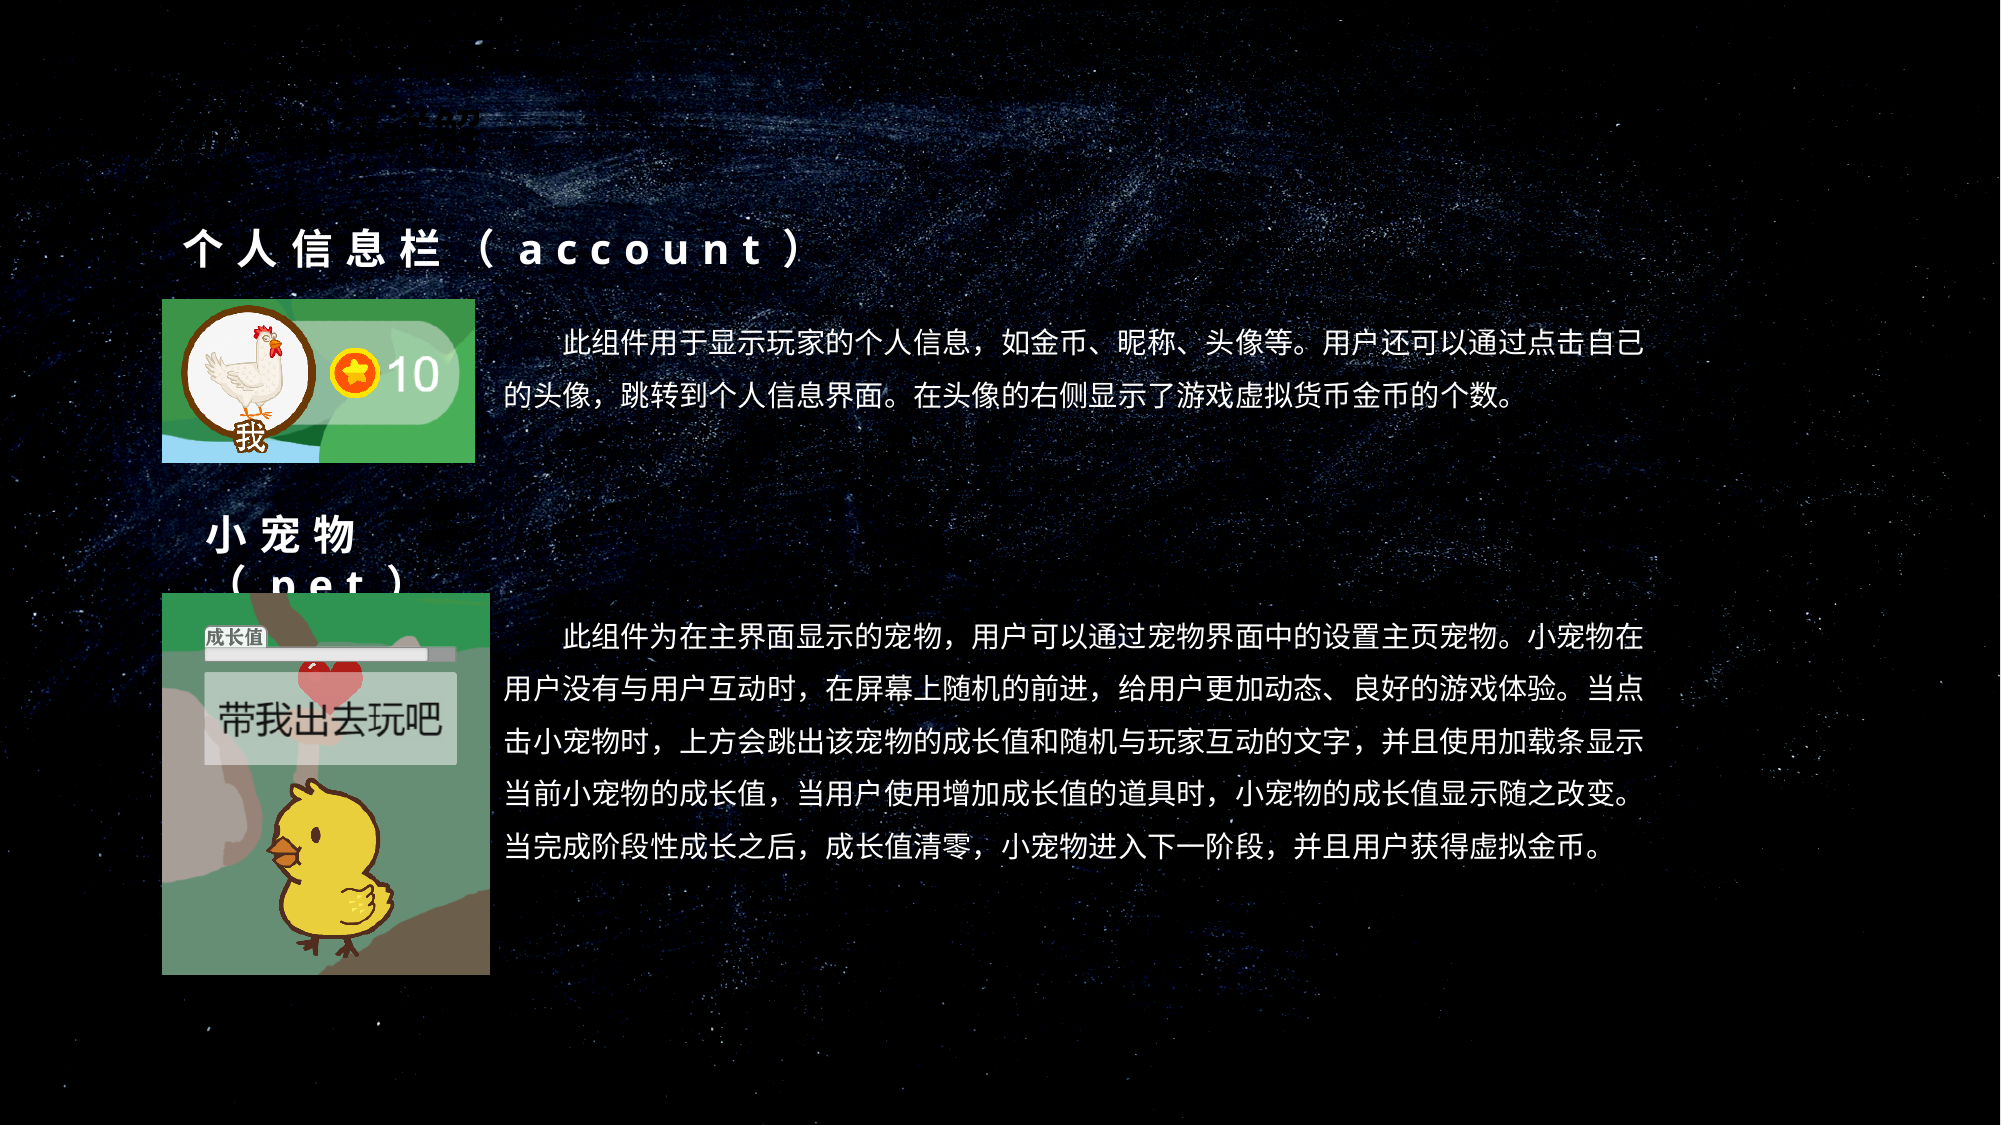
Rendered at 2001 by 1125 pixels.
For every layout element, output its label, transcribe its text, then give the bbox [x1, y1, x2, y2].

text_box 2.3 [75, 85, 191, 251]
picture [0, 0, 2001, 1125]
text_box 小宠物（pet） [190, 501, 592, 593]
text_box 此组件为在主界面显示的宠物，用户可以通过宠物界面中的设置主页宠物。小宠物在用户没有与用户互动时，在屏幕上随机的前进，给用户更加动态、良好的游戏体验。当点击小宠物时，上方会跳出该宠物的成长值和随机与玩家互动的文字，并且使用加载条显示当前小宠物的成长值，当用户使用增加成长值的道具时，小宠物的成长值显示随之改变。当完成阶段性成长之后，成长值清零，小宠物进入下一阶段，并且用户获得虚拟金币。 [490, 593, 1682, 871]
text_box 此组件用于显示玩家的个人信息，如金币、昵称、头像等。用户还可以通过点击自己的头像，跳转到个人信息界面。在头像的右侧显示了游戏虚拟货币金币的个数。 [489, 299, 1682, 420]
text_box 游戏内容详解 [191, 93, 649, 169]
text_box 个人信息栏（account） [167, 215, 902, 281]
